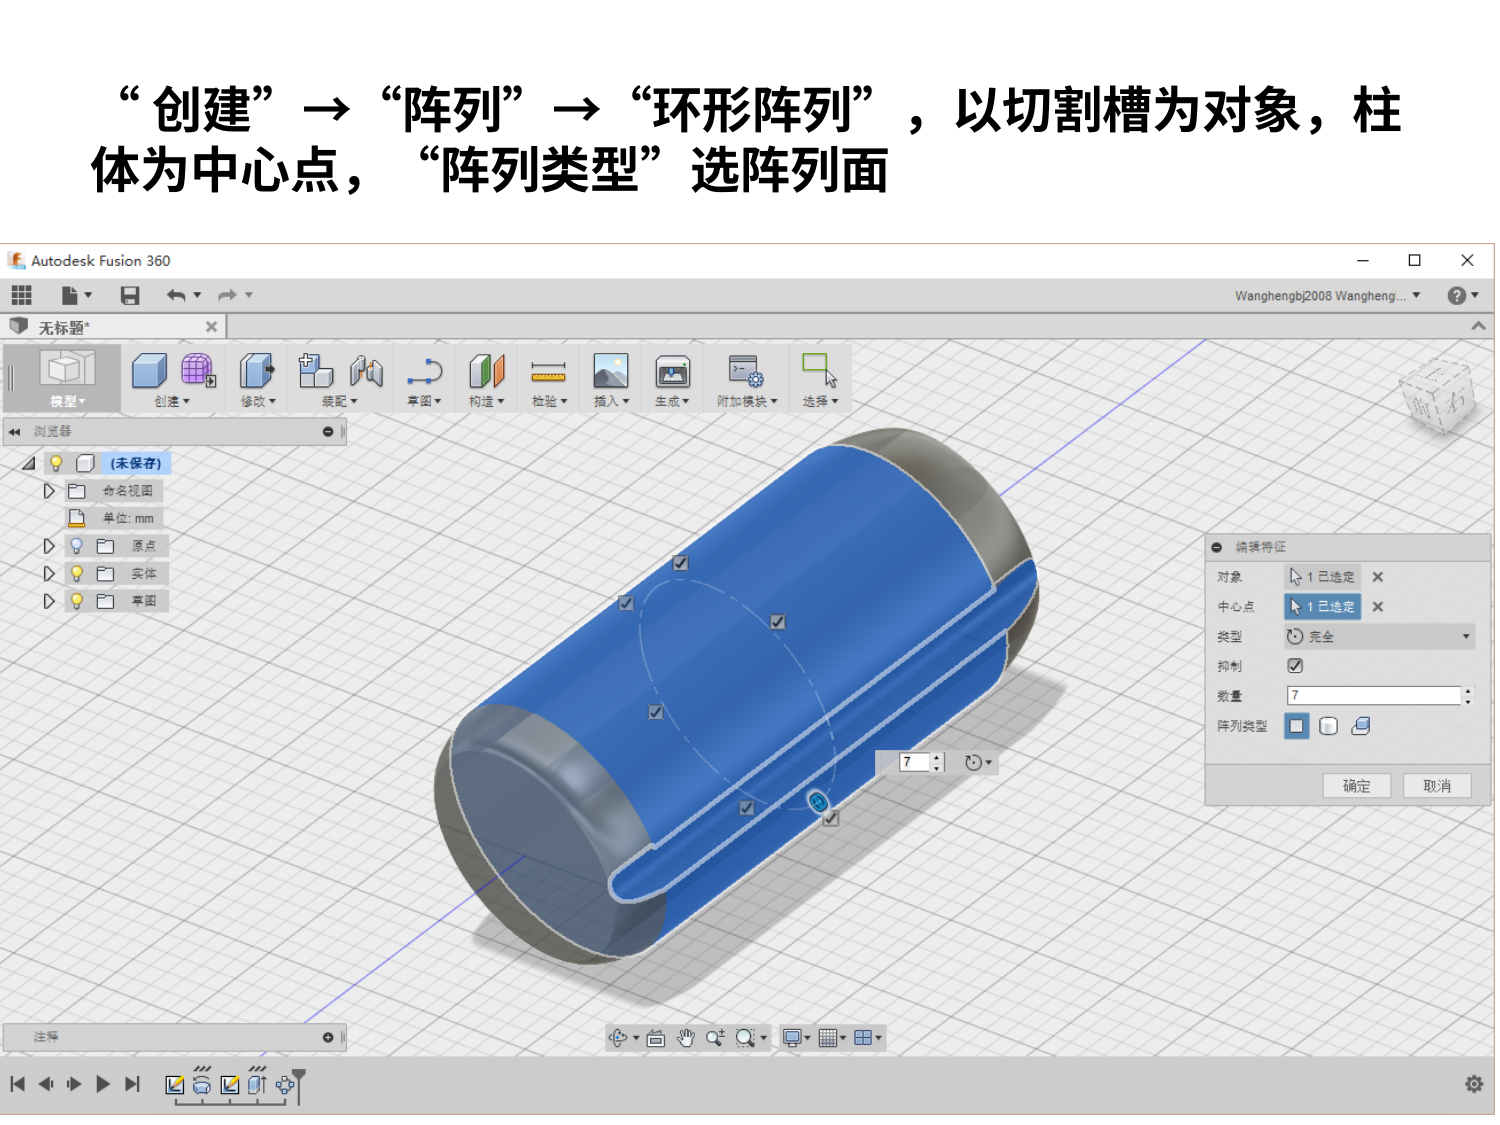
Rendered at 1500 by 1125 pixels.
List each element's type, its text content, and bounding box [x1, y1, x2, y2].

title “创建”→“阵列”→“环形阵列”，以切割槽为对象，柱体为中心点，“阵列类型”选阵列面 [75, 45, 1425, 233]
picture [0, 243, 1495, 1116]
